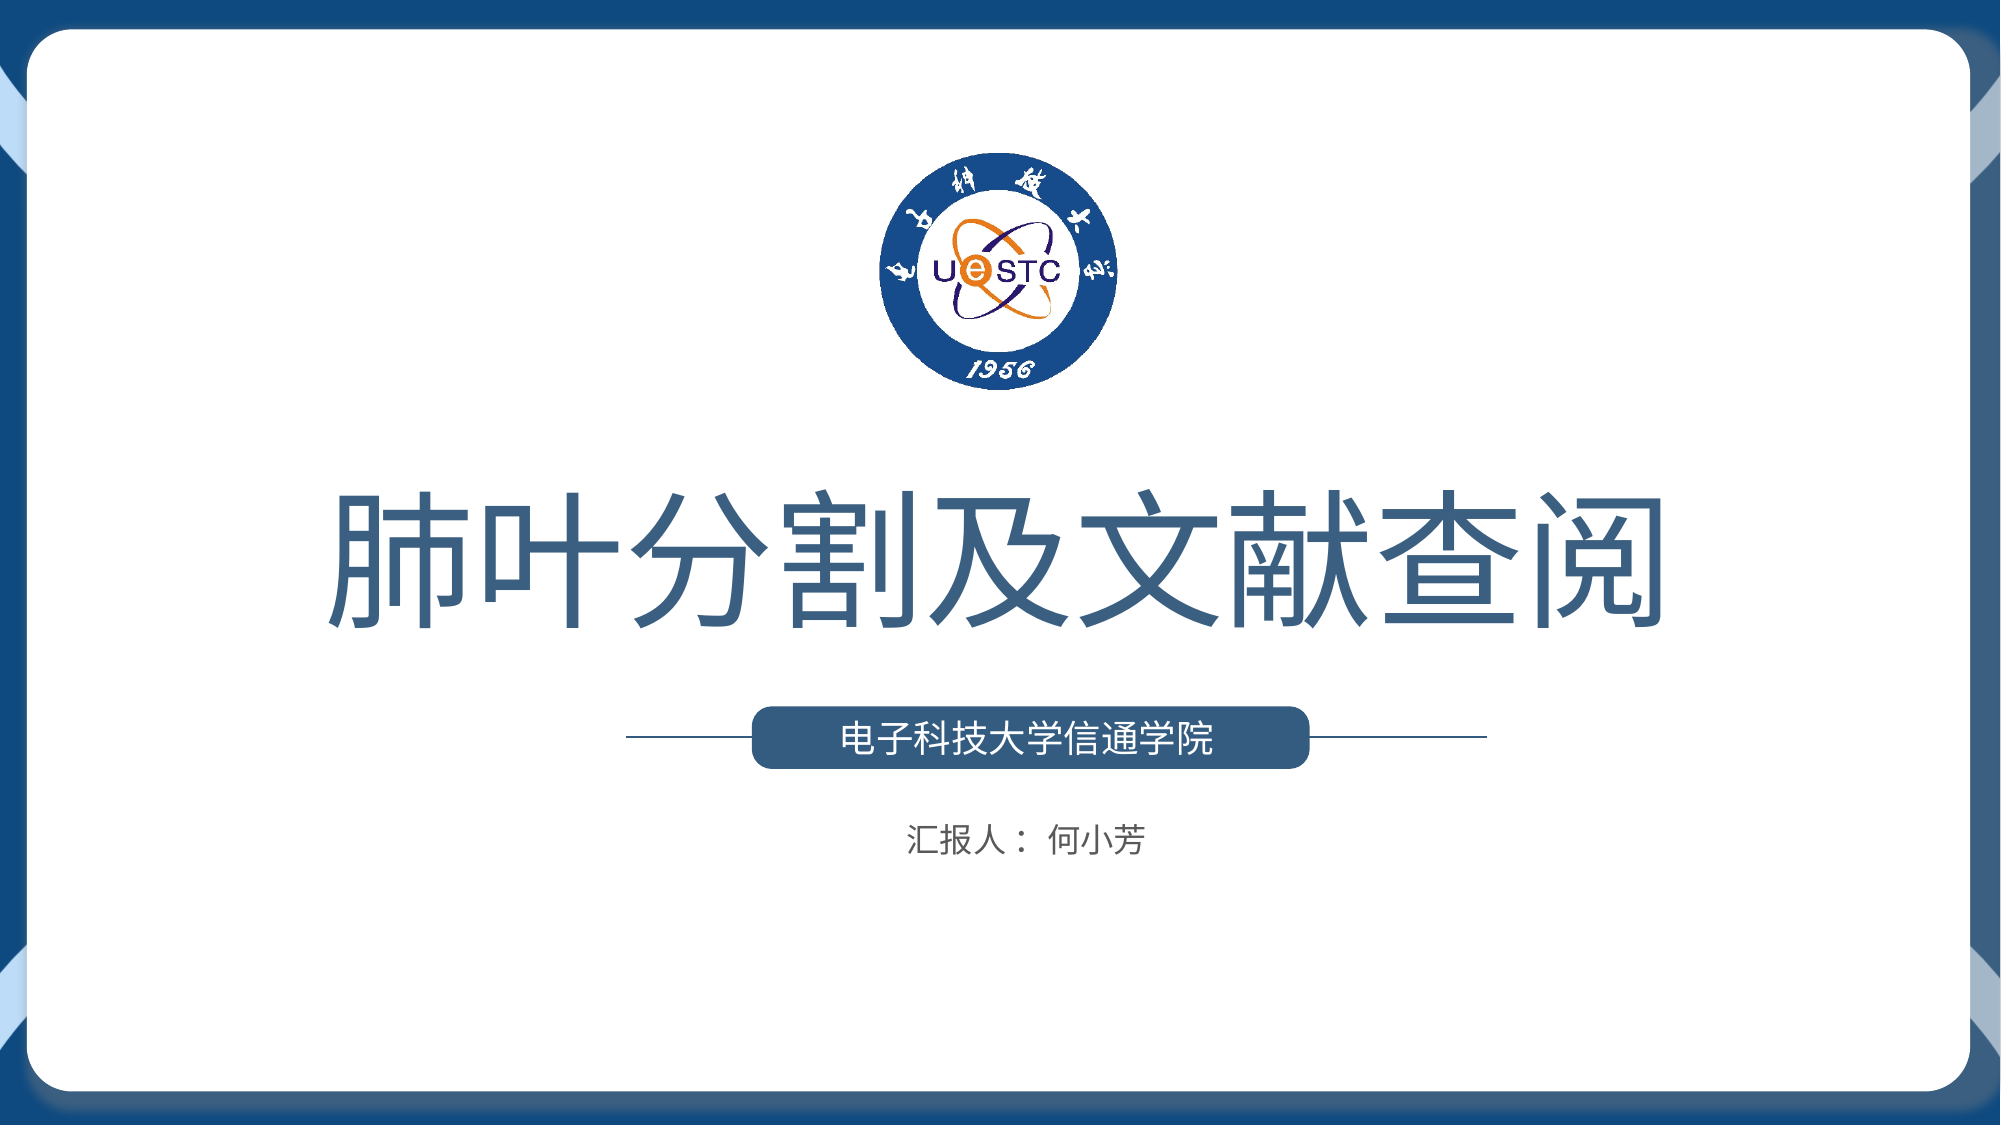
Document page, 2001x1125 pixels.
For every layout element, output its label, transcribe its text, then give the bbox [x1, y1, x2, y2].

text_box 汇报人 ：何小芳 [892, 812, 1326, 867]
text_box 肺叶分割及文献查阅 [29, 405, 1971, 654]
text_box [626, 706, 1488, 769]
picture [0, 0, 2000, 1125]
picture [866, 138, 1133, 403]
